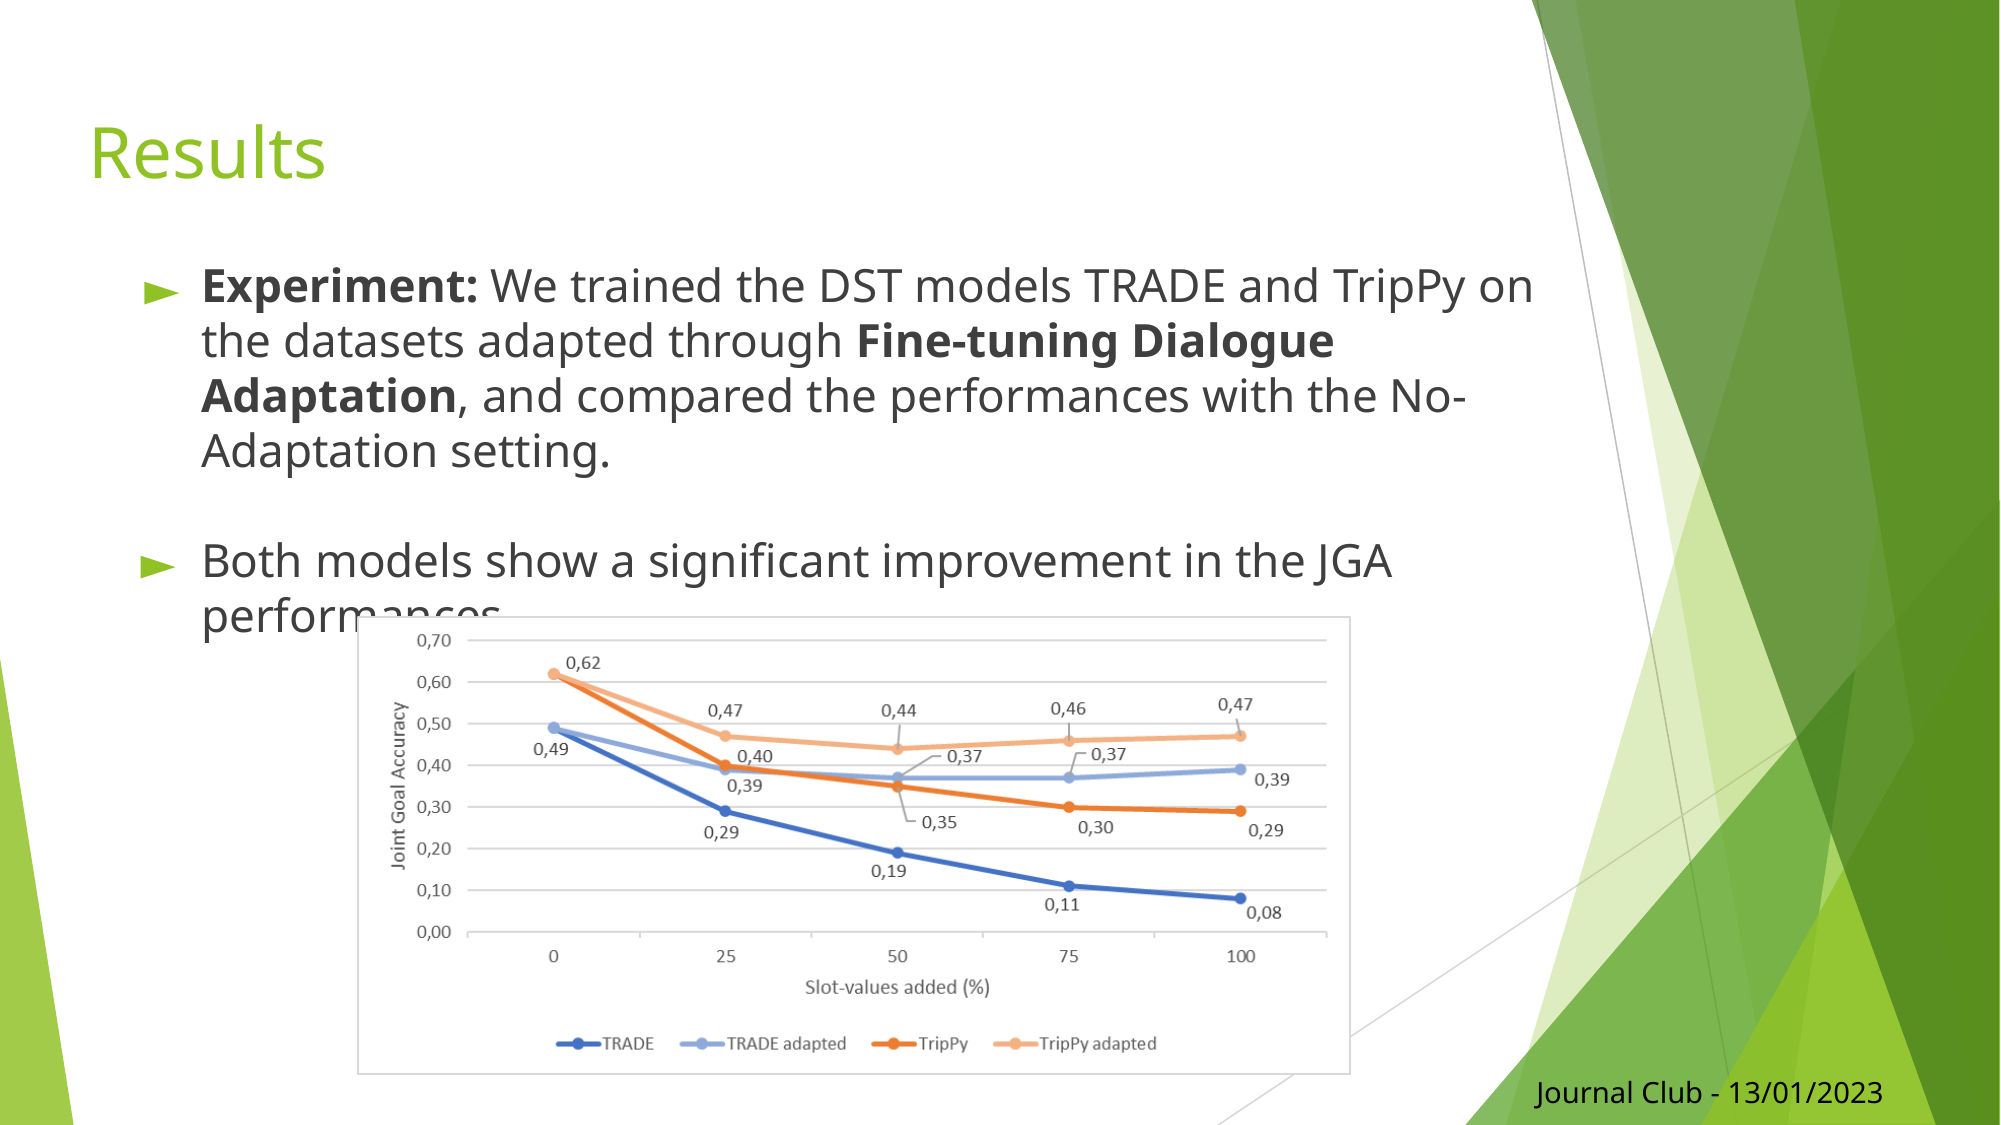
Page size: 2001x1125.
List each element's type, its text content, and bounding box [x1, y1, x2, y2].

title Results [73, 99, 1634, 236]
picture [356, 616, 1351, 1076]
list Experiment: We trained the DST models TRADE and TripPy on the datasets adapted through Fine-tuning Dialogue Adaptation, and compared the performances with the No-Adaptation setting. Both models show a significant improvement in the JGA performances. [111, 249, 1574, 617]
